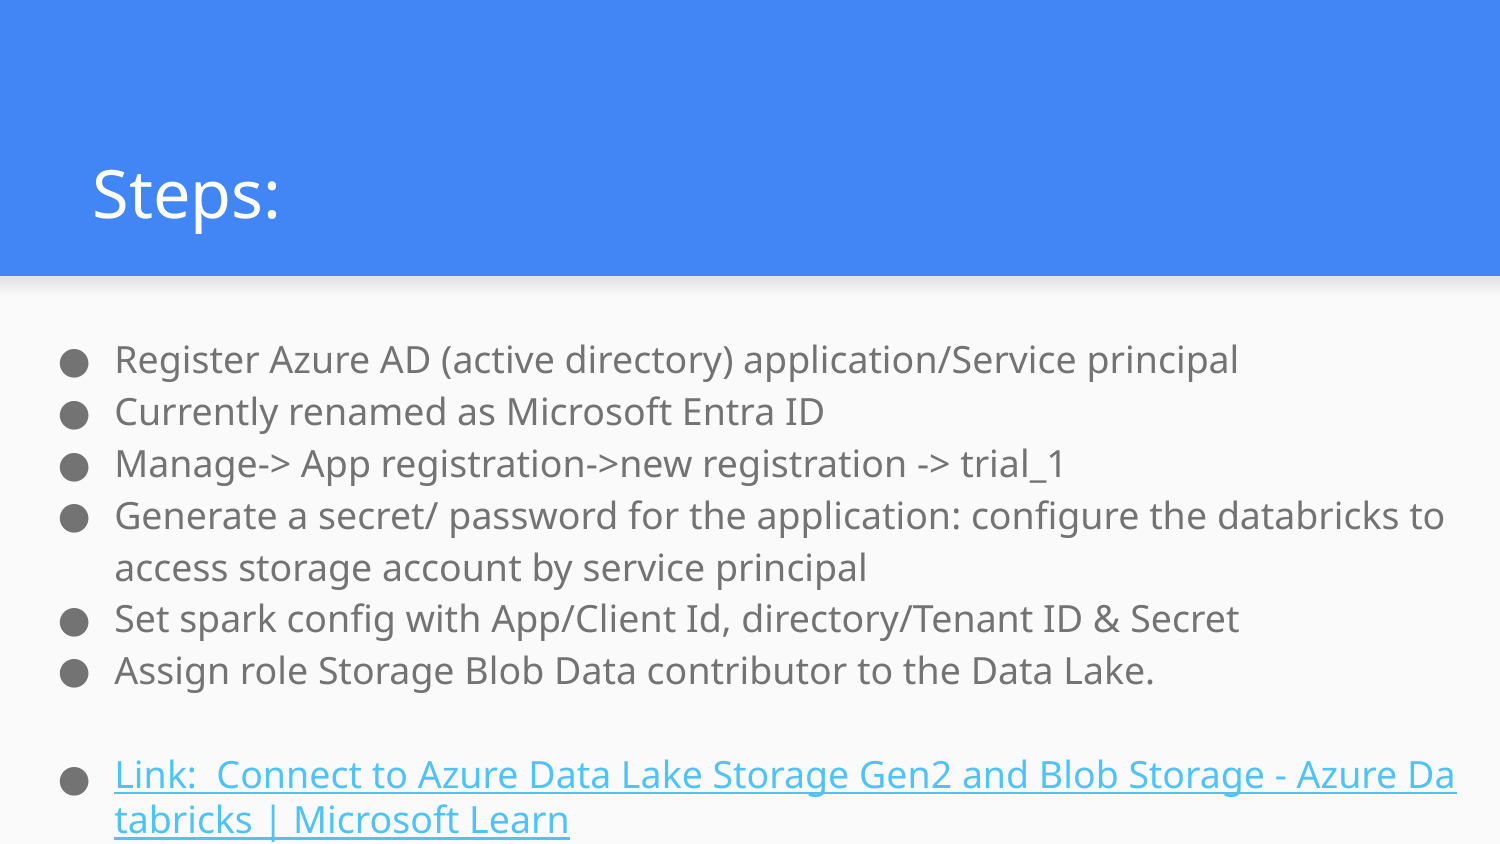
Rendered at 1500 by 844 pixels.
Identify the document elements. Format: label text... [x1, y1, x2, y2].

list Register Azure AD (active directory) application/Service principal Currently renamed as Microsoft Entra ID Manage-> App registration->new registration -> trial_1 Generate a secret/ password for the application: configure the databricks to access storage account by service principal Set spark config with App/Client Id, directory/Tenant ID & Secret Assign role Storage Blob Data contributor to the Data Lake. Link: Connect to Azure Data Lake Storage Gen2 and Blob Storage - Azure Databricks | Microsoft Learn [24, 314, 1478, 785]
title Steps: [77, 121, 1427, 248]
